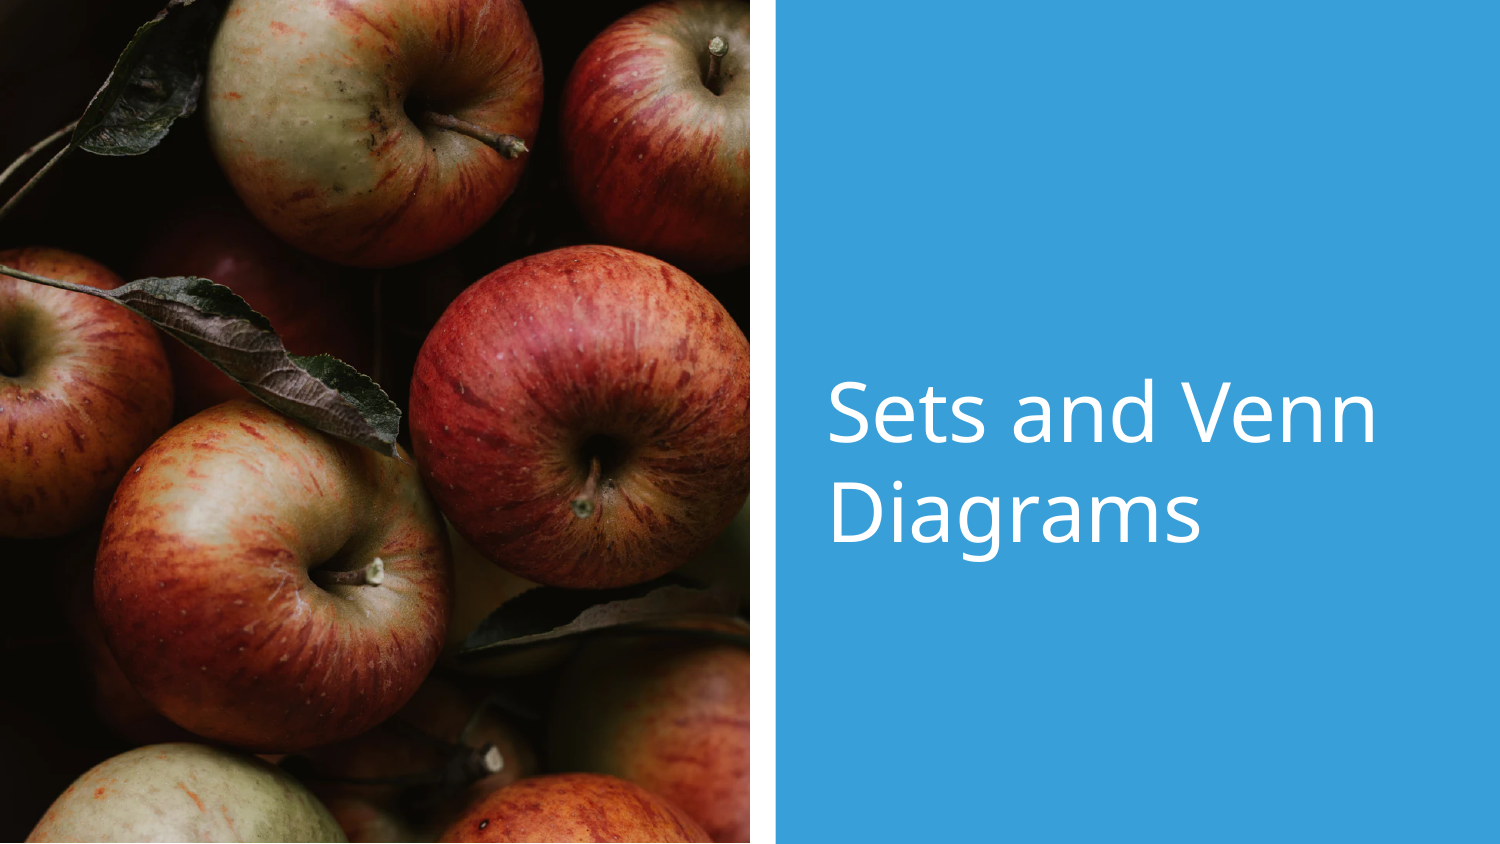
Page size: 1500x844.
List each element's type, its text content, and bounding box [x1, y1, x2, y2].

text_box Sets and Venn Diagrams [826, 42, 1425, 560]
picture [0, 0, 751, 843]
